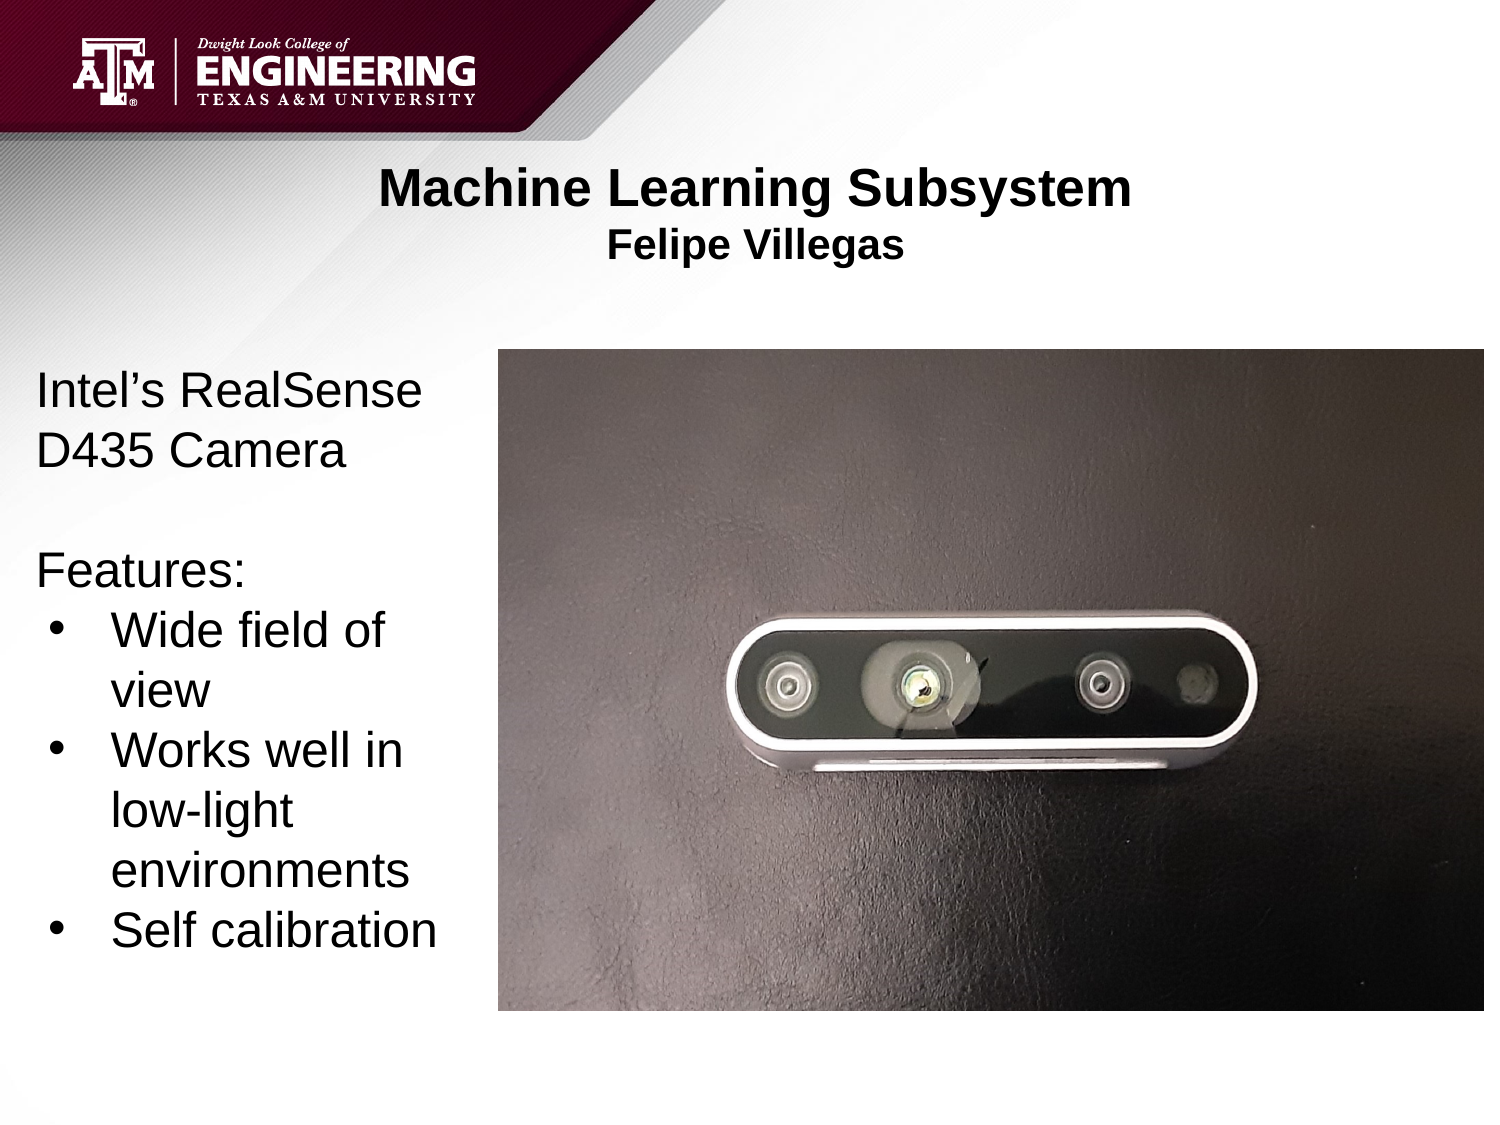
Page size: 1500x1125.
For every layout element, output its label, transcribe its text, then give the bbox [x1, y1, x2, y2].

picture [0, 0, 1500, 1125]
list Intel’s RealSense D435 Camera Features: Wide field of view Works well in low-light environments Self calibration [20, 349, 466, 1112]
title Machine Learning Subsystem Felipe Villegas [81, 144, 1432, 277]
